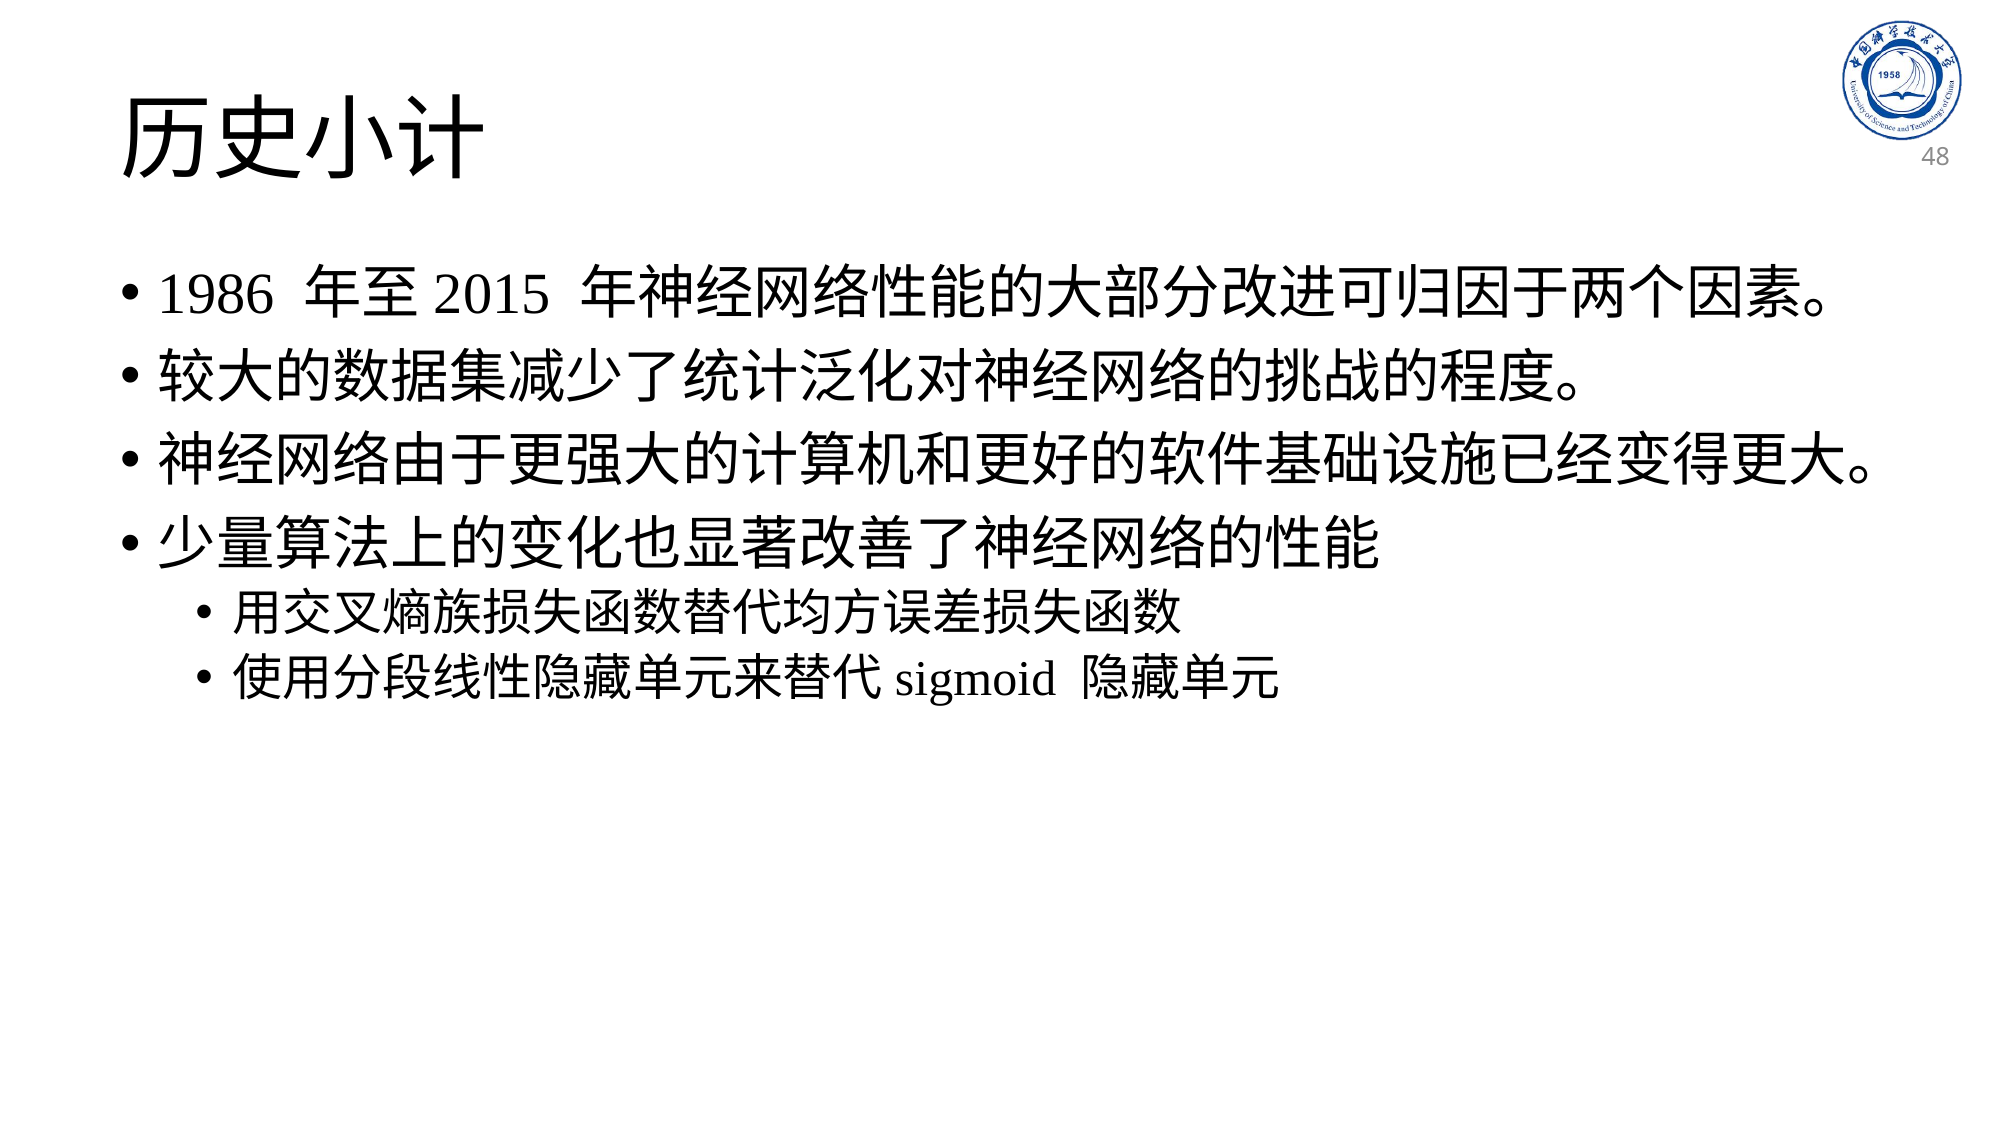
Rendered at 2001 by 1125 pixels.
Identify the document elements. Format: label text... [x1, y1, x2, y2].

list 1986 年至2015 年神经网络性能的大部分改进可归因于两个因素。 较大的数据集减少了统计泛化对神经网络的挑战的程度。 神经网络由于更强大的计算机和更好的软件基础设施已经变得更大。 少量算法上的变化也显著改善了神经网络的性能 用交叉熵族损失函数替代均方误差损失函数 使用分段线性隐藏单元来替代sigmoid 隐藏单元 [105, 255, 1900, 1076]
title 历史小计 [105, 59, 1900, 223]
picture [1839, 17, 1965, 127]
slide_number 48 [1514, 127, 1965, 188]
